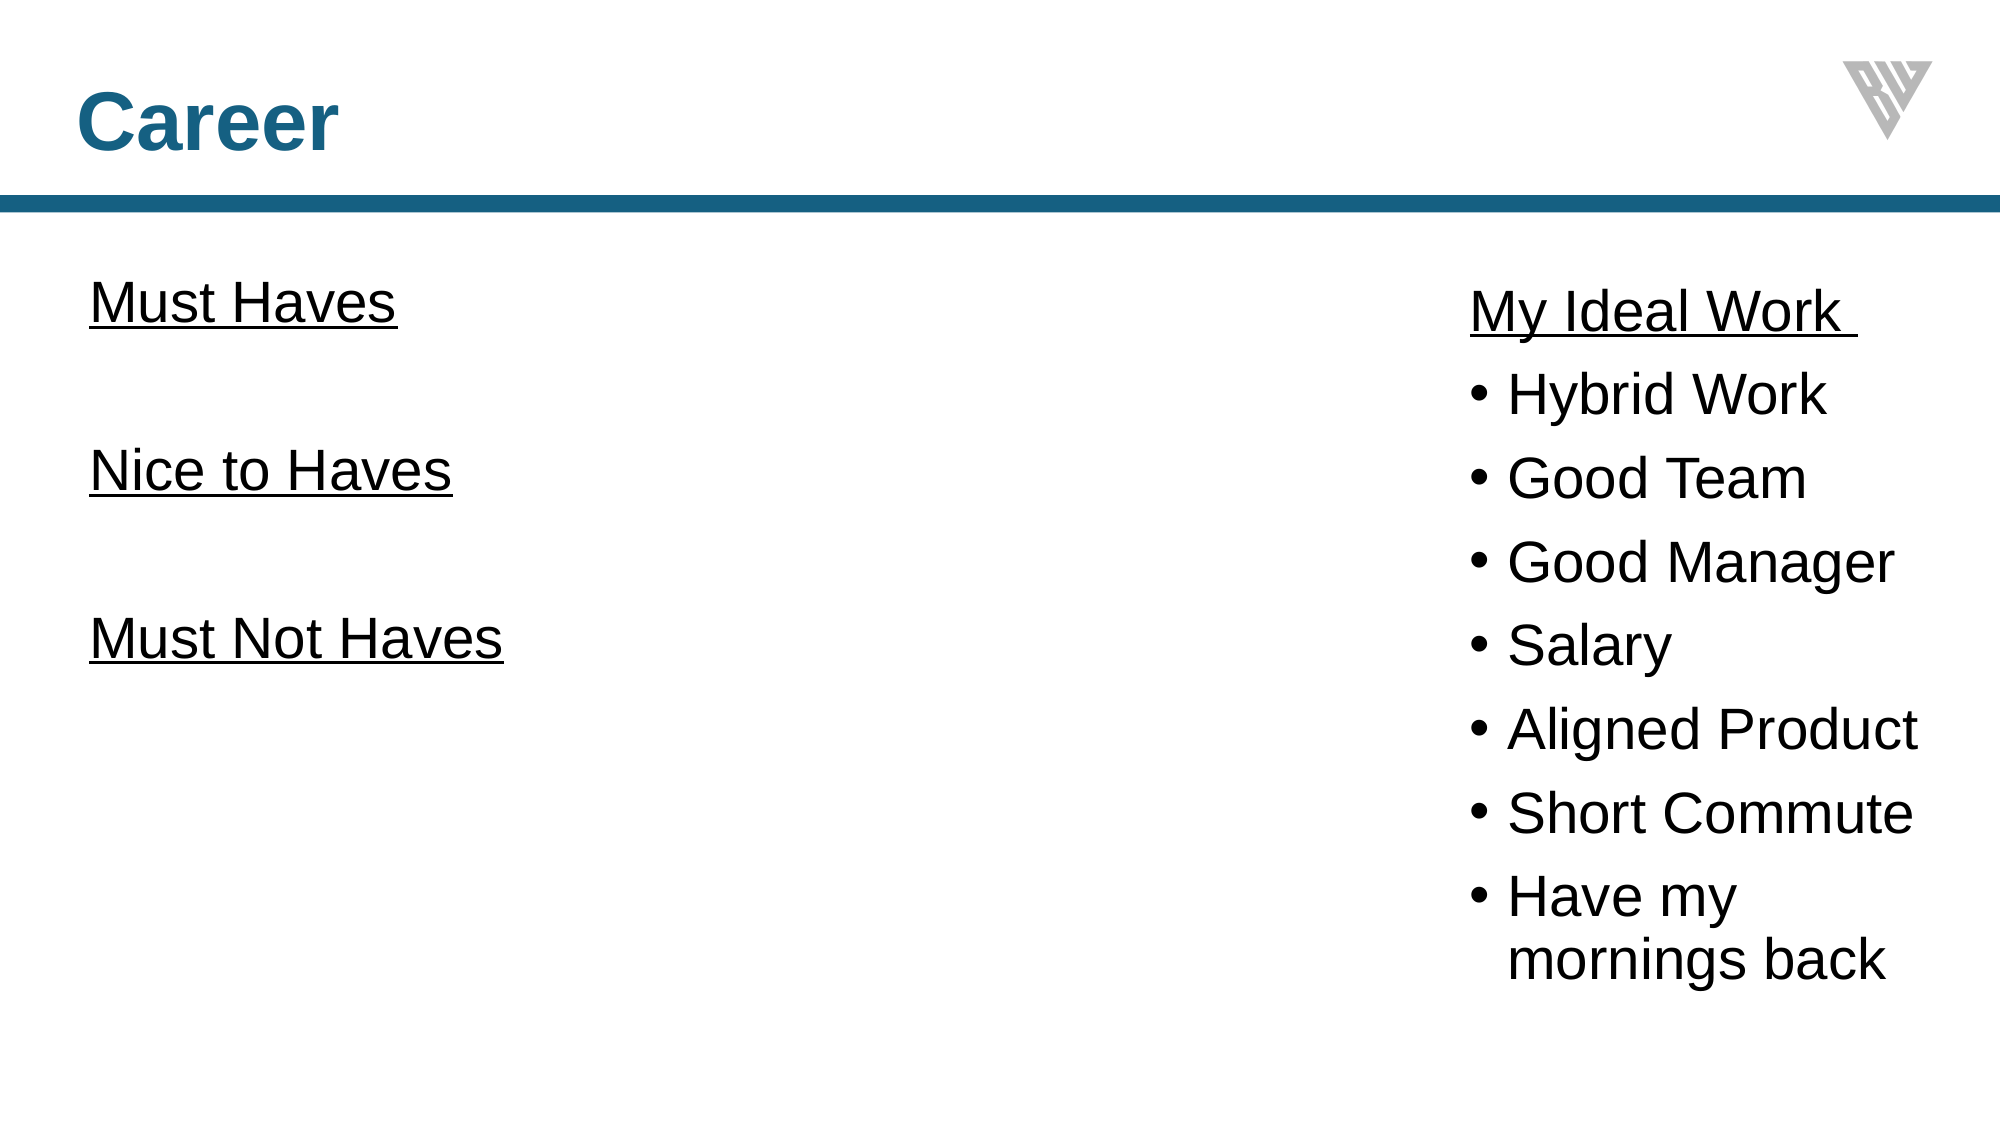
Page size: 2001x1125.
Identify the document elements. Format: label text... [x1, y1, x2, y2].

text_box [0, 194, 2000, 214]
text_box My Ideal Work Hybrid Work Good Team Good Manager Salary Aligned Product Short Commute Have my mornings back [1454, 273, 1961, 1046]
list Must Haves Nice to Haves Must Not Haves [74, 265, 774, 930]
picture [1839, 57, 1935, 144]
title Career [61, 34, 1863, 194]
